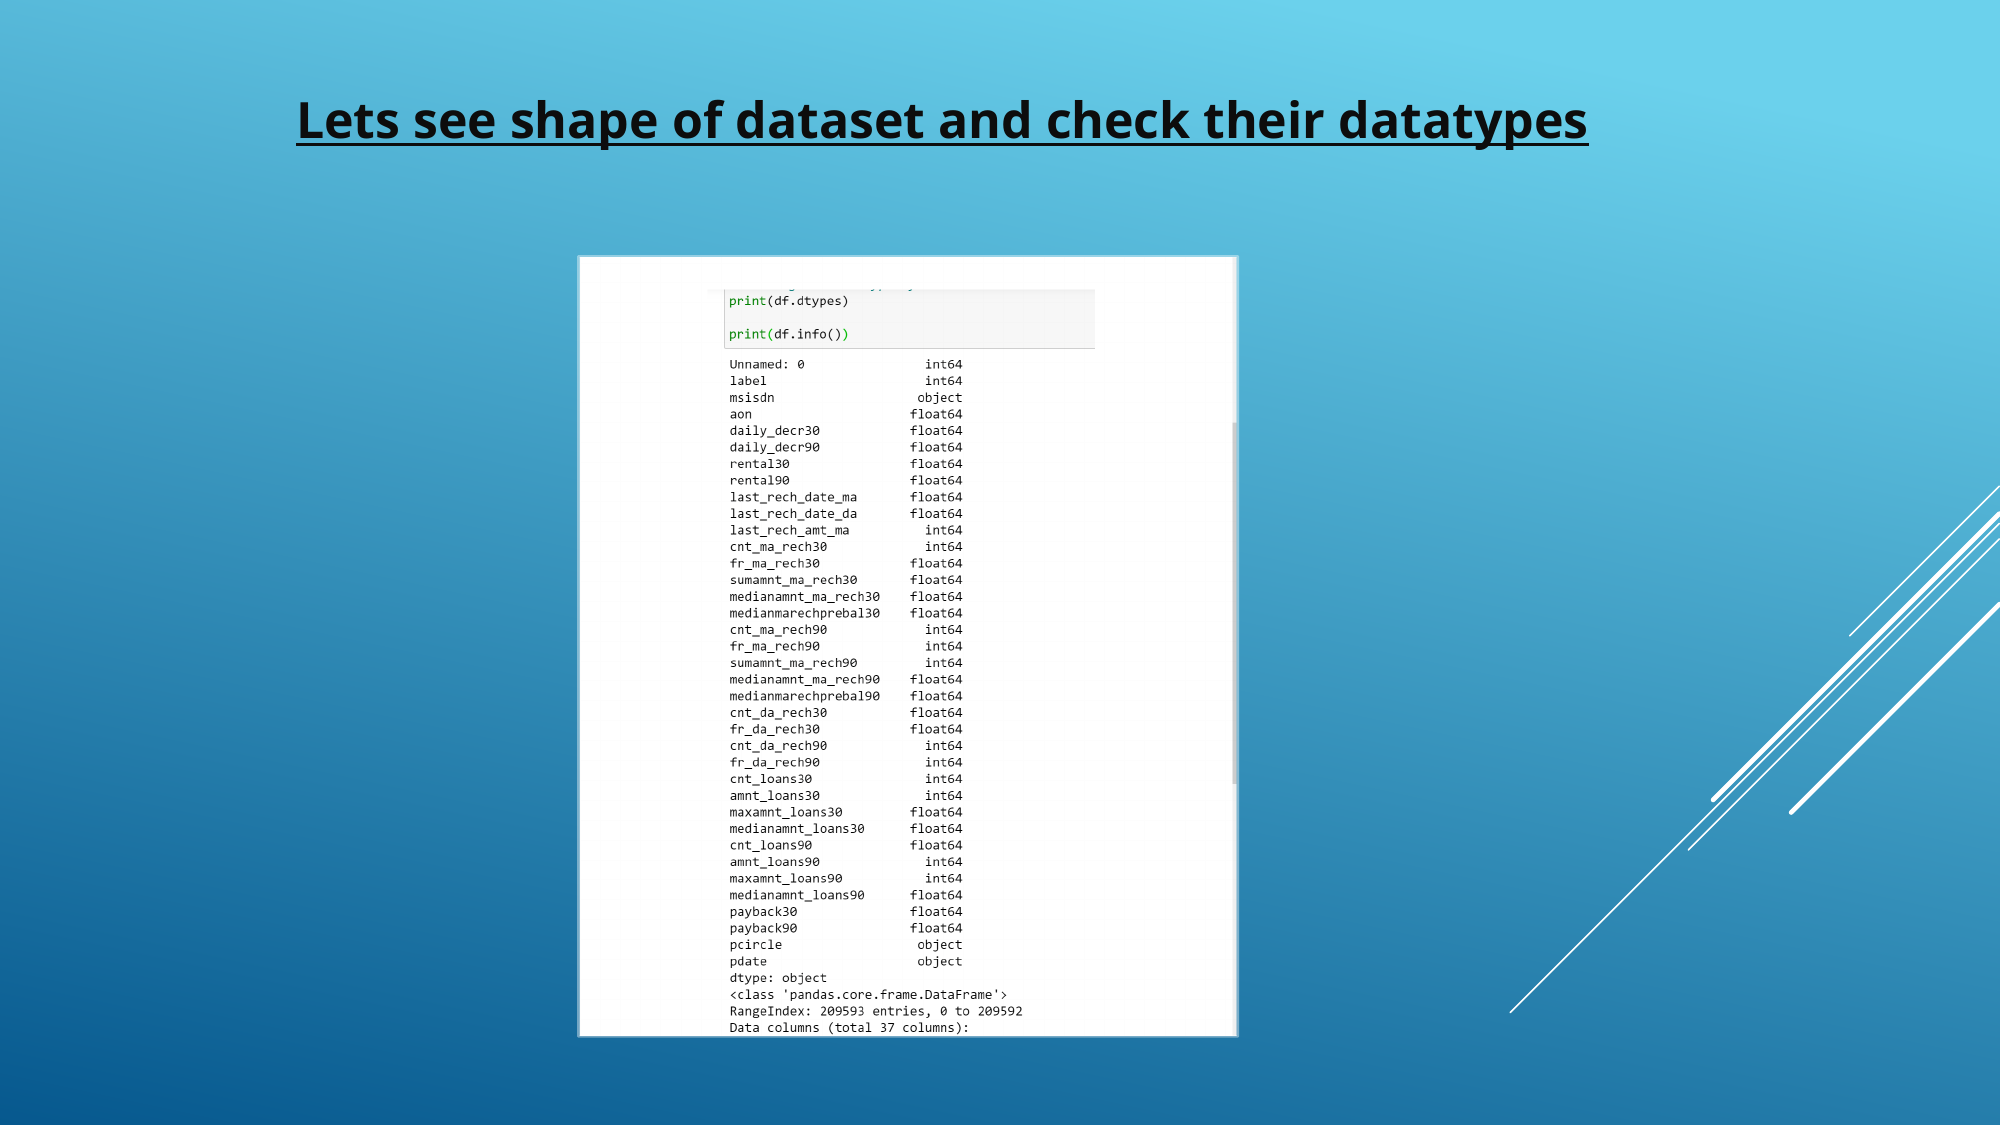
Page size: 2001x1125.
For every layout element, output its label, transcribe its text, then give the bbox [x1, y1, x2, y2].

list Lets see shape of dataset and check their datatypes [281, 81, 1893, 418]
picture [579, 257, 1237, 1036]
